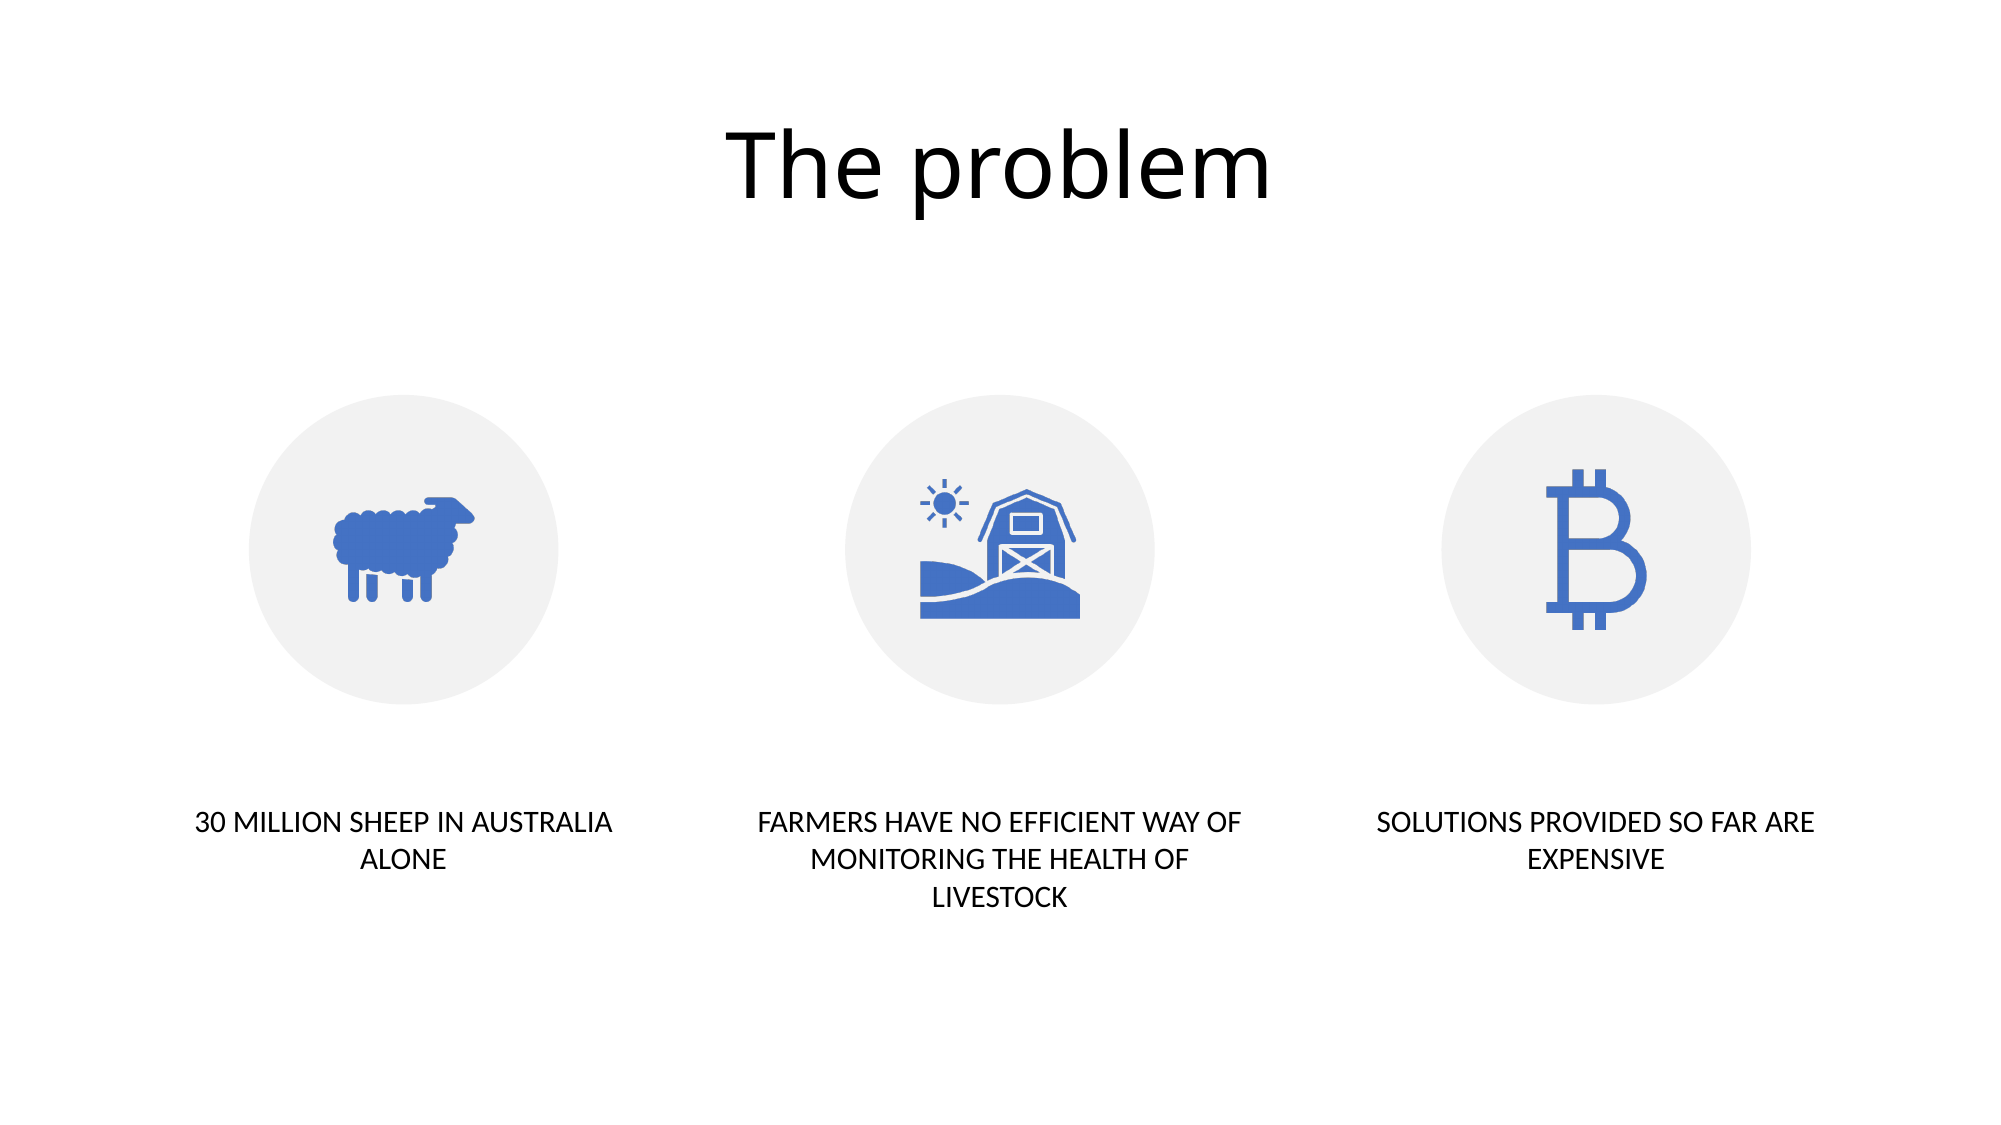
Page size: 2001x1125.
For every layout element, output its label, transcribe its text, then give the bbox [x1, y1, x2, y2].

title The problem [137, 59, 1863, 278]
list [137, 299, 1863, 1014]
